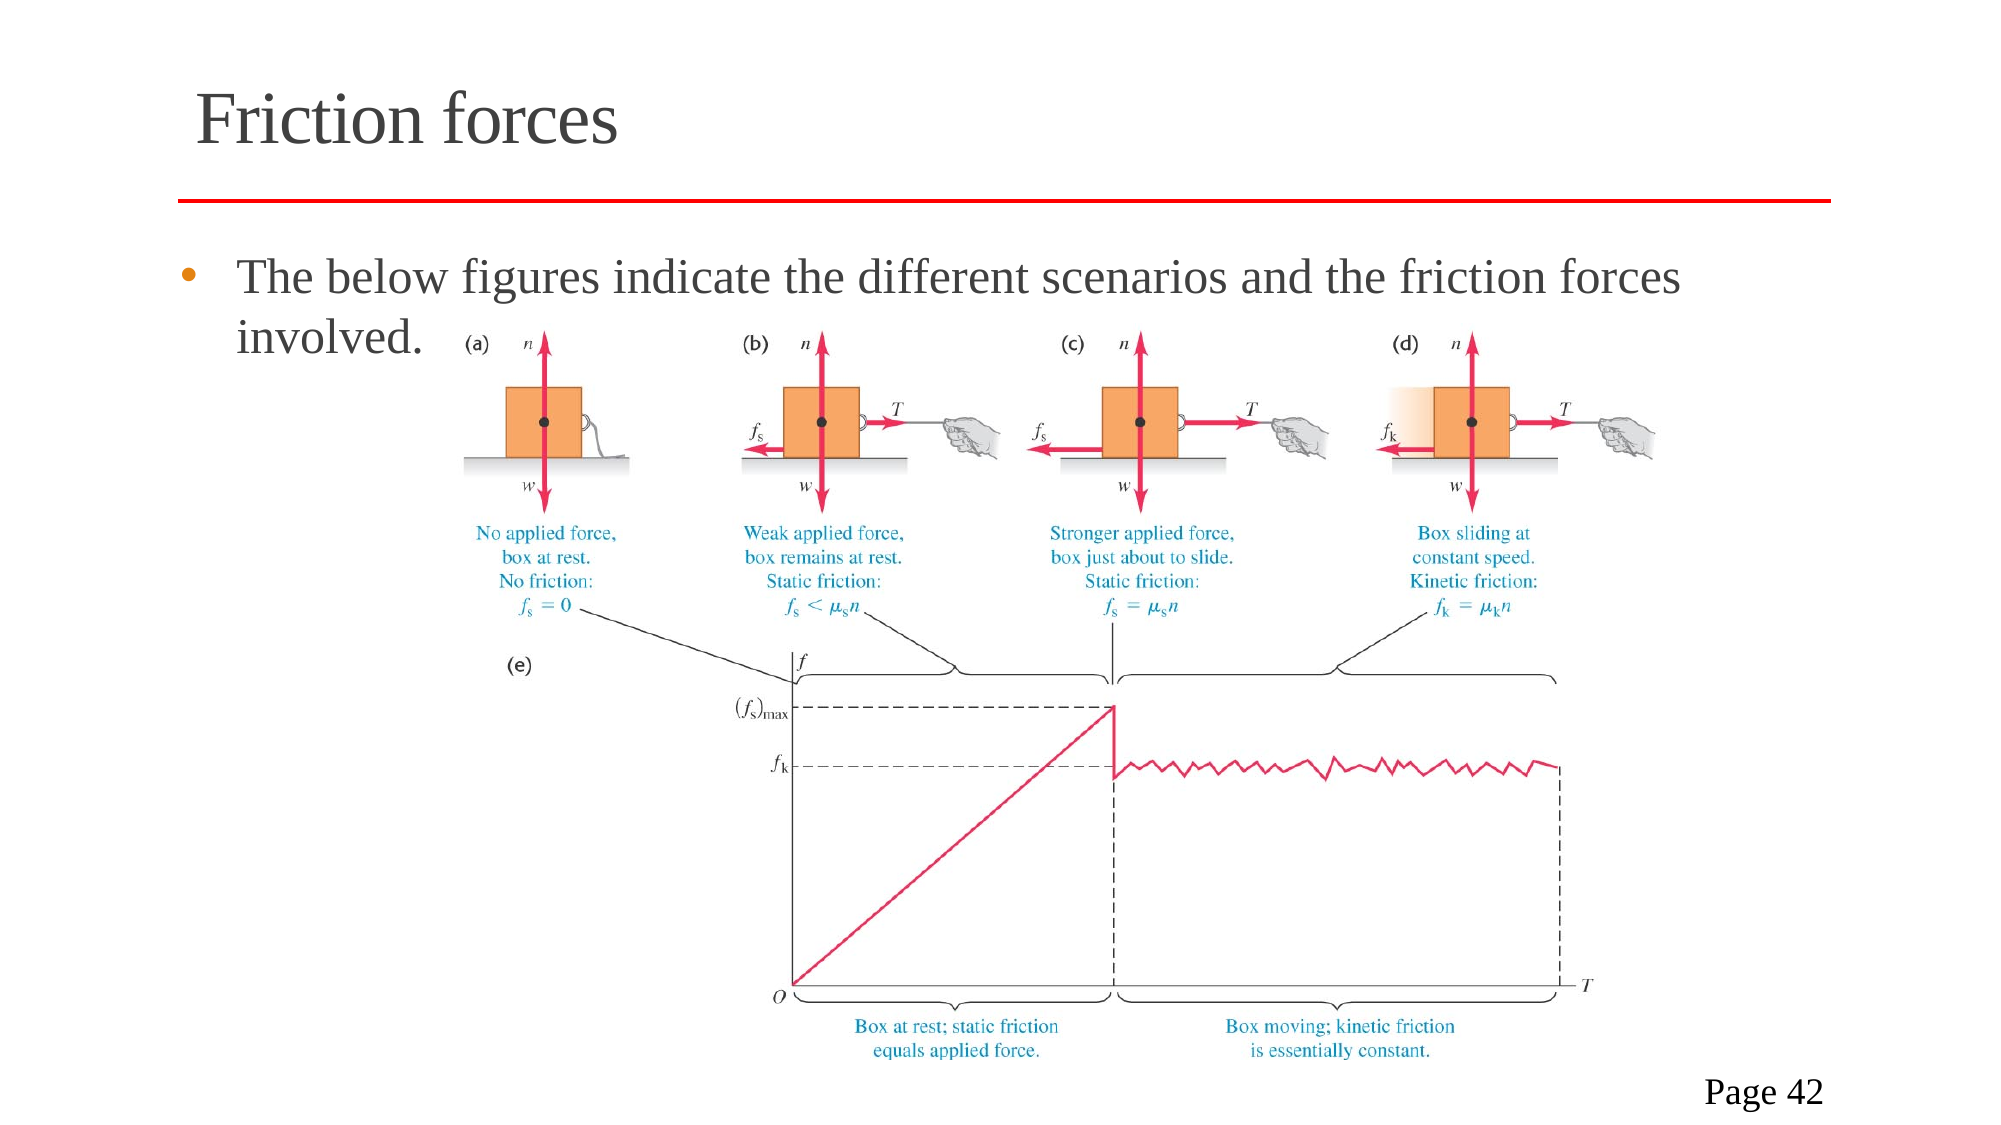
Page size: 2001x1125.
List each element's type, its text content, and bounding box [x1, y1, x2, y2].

list The below figures indicate the different scenarios and the friction forces involved. [180, 236, 1834, 1004]
title Friction forces [180, 47, 1830, 195]
slide_number Page 42 [1624, 1059, 1840, 1120]
picture [456, 322, 1662, 1061]
